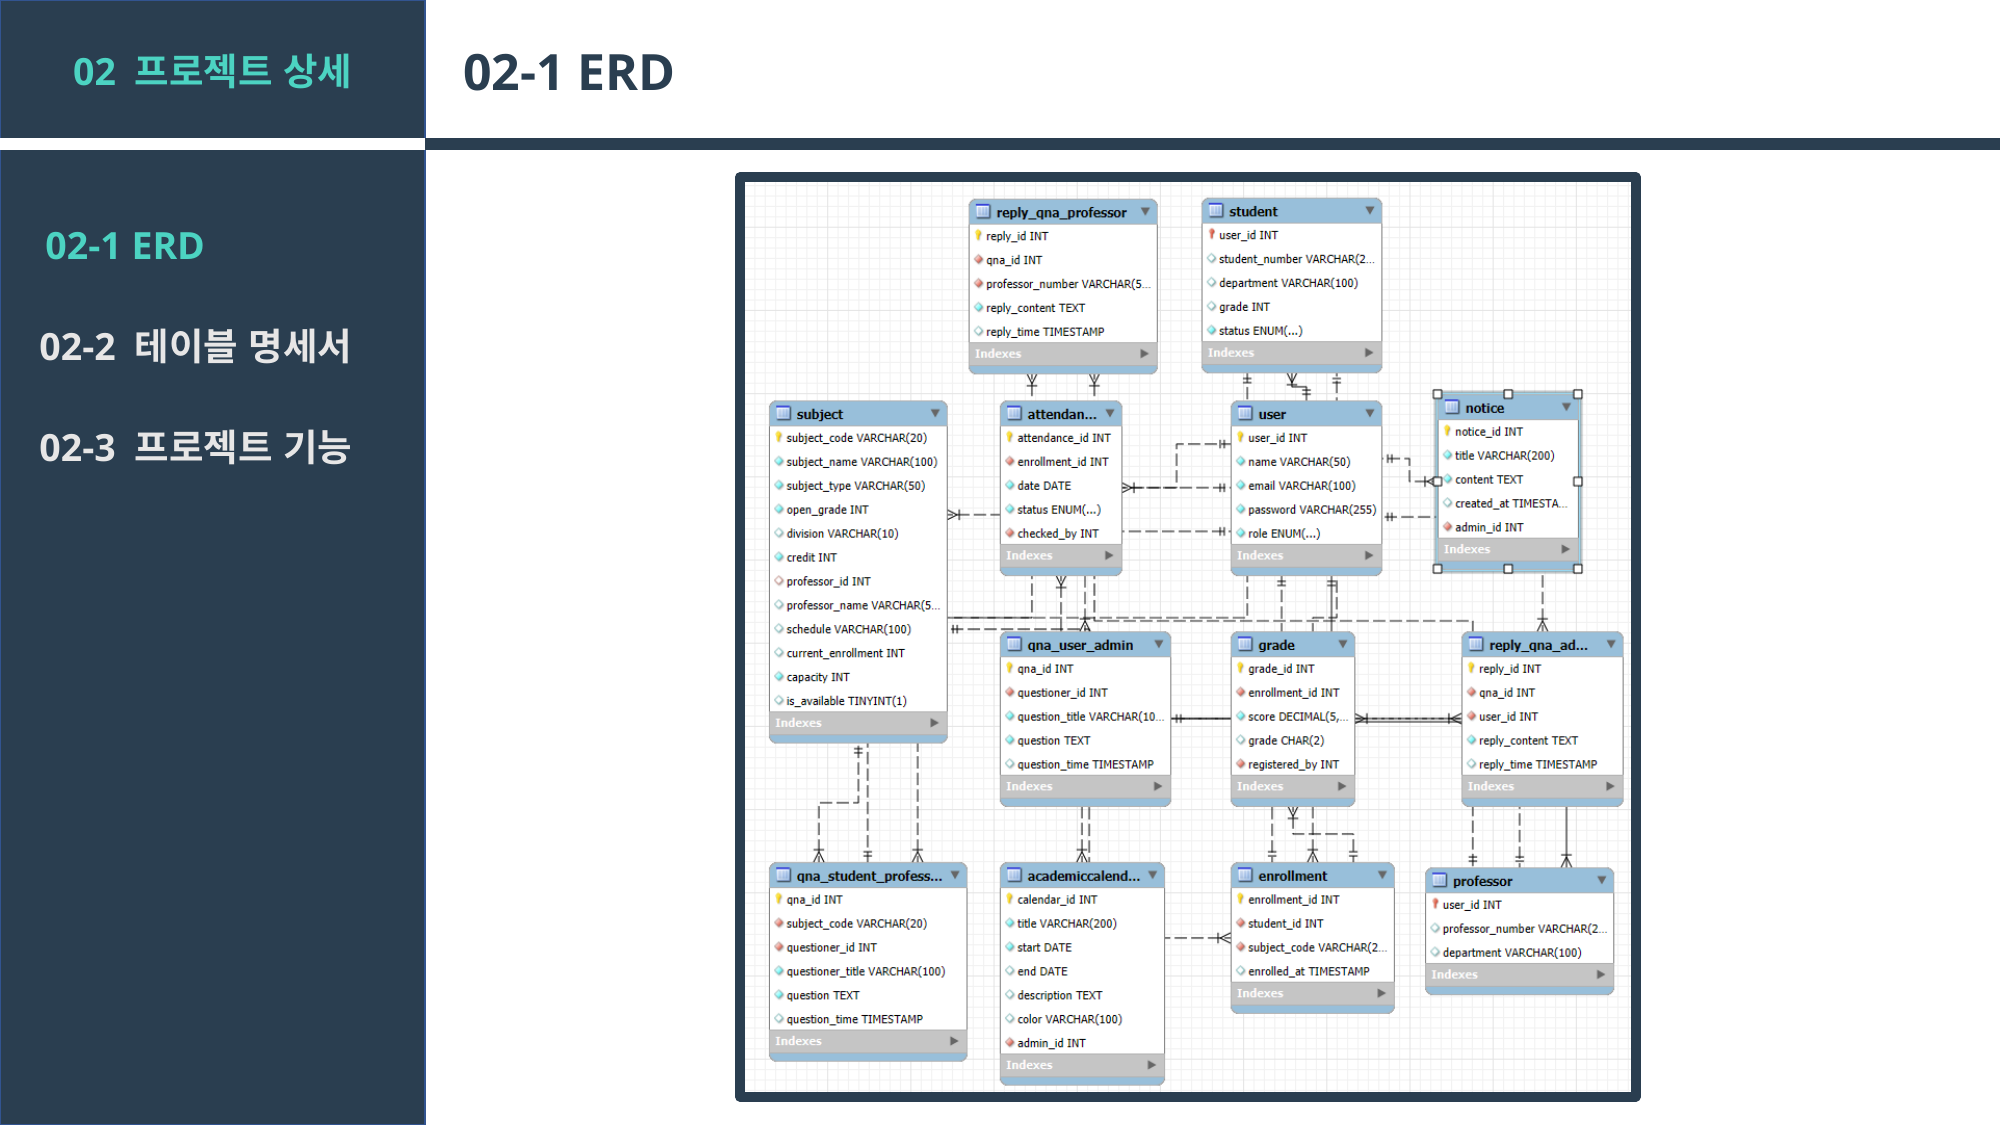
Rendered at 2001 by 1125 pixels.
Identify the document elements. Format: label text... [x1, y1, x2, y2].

picture [744, 181, 1632, 1093]
text_box 02-1 ERD [448, 32, 1964, 108]
text_box 02-3 프로젝트 기능 [24, 416, 389, 477]
text_box [0, 150, 426, 1125]
text_box 02-1 ERD [30, 214, 395, 275]
text_box 02-2 테이블 명세서 [24, 315, 389, 376]
text_box 02 프로젝트 상세 [36, 40, 389, 101]
text_box [0, 0, 426, 138]
